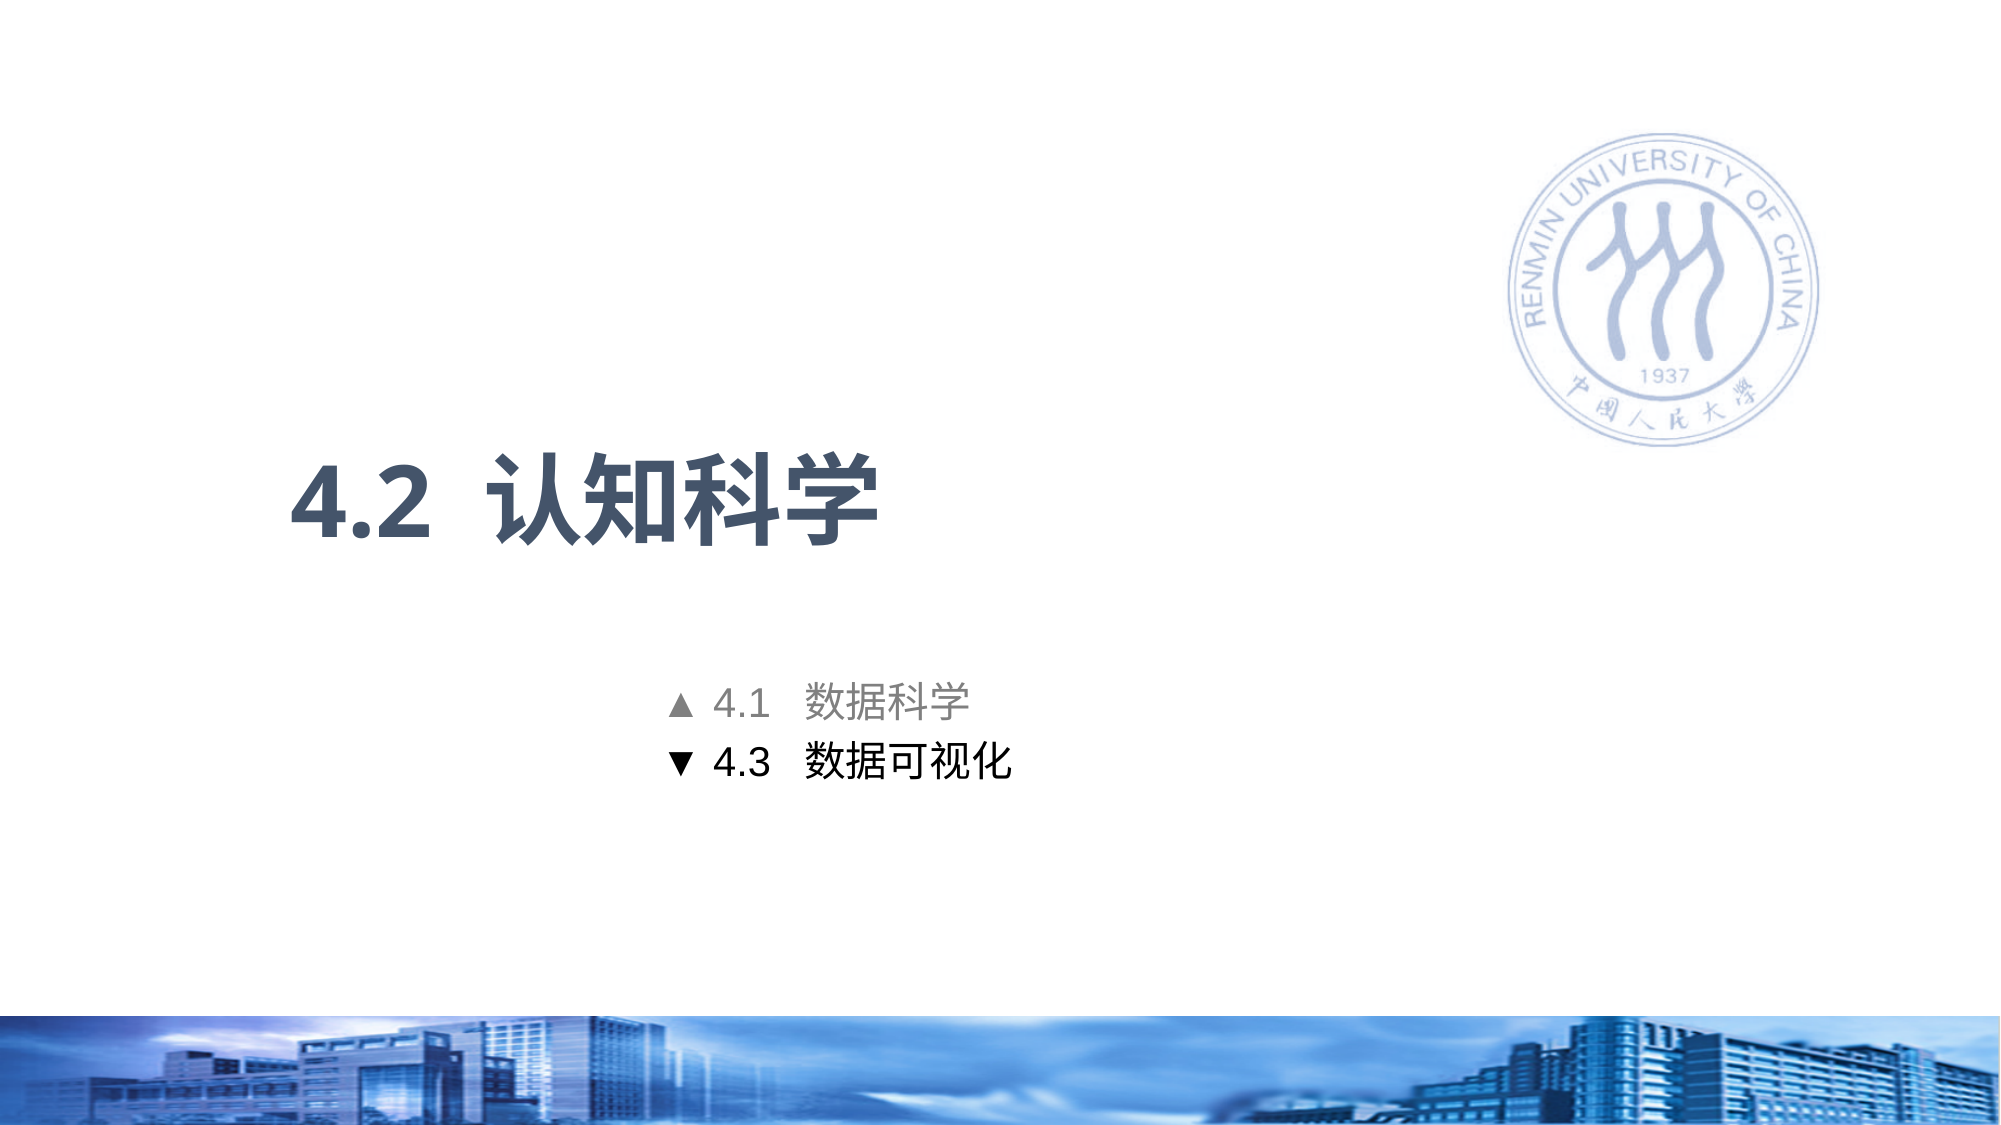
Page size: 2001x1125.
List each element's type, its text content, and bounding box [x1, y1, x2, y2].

text_box ▲ 4.1 数据科学 ▼ 4.3 数据可视化 [645, 668, 1355, 957]
text_box 4.2 认知科学 [232, 403, 941, 591]
picture [0, 1016, 2001, 1125]
picture [1459, 92, 1855, 475]
